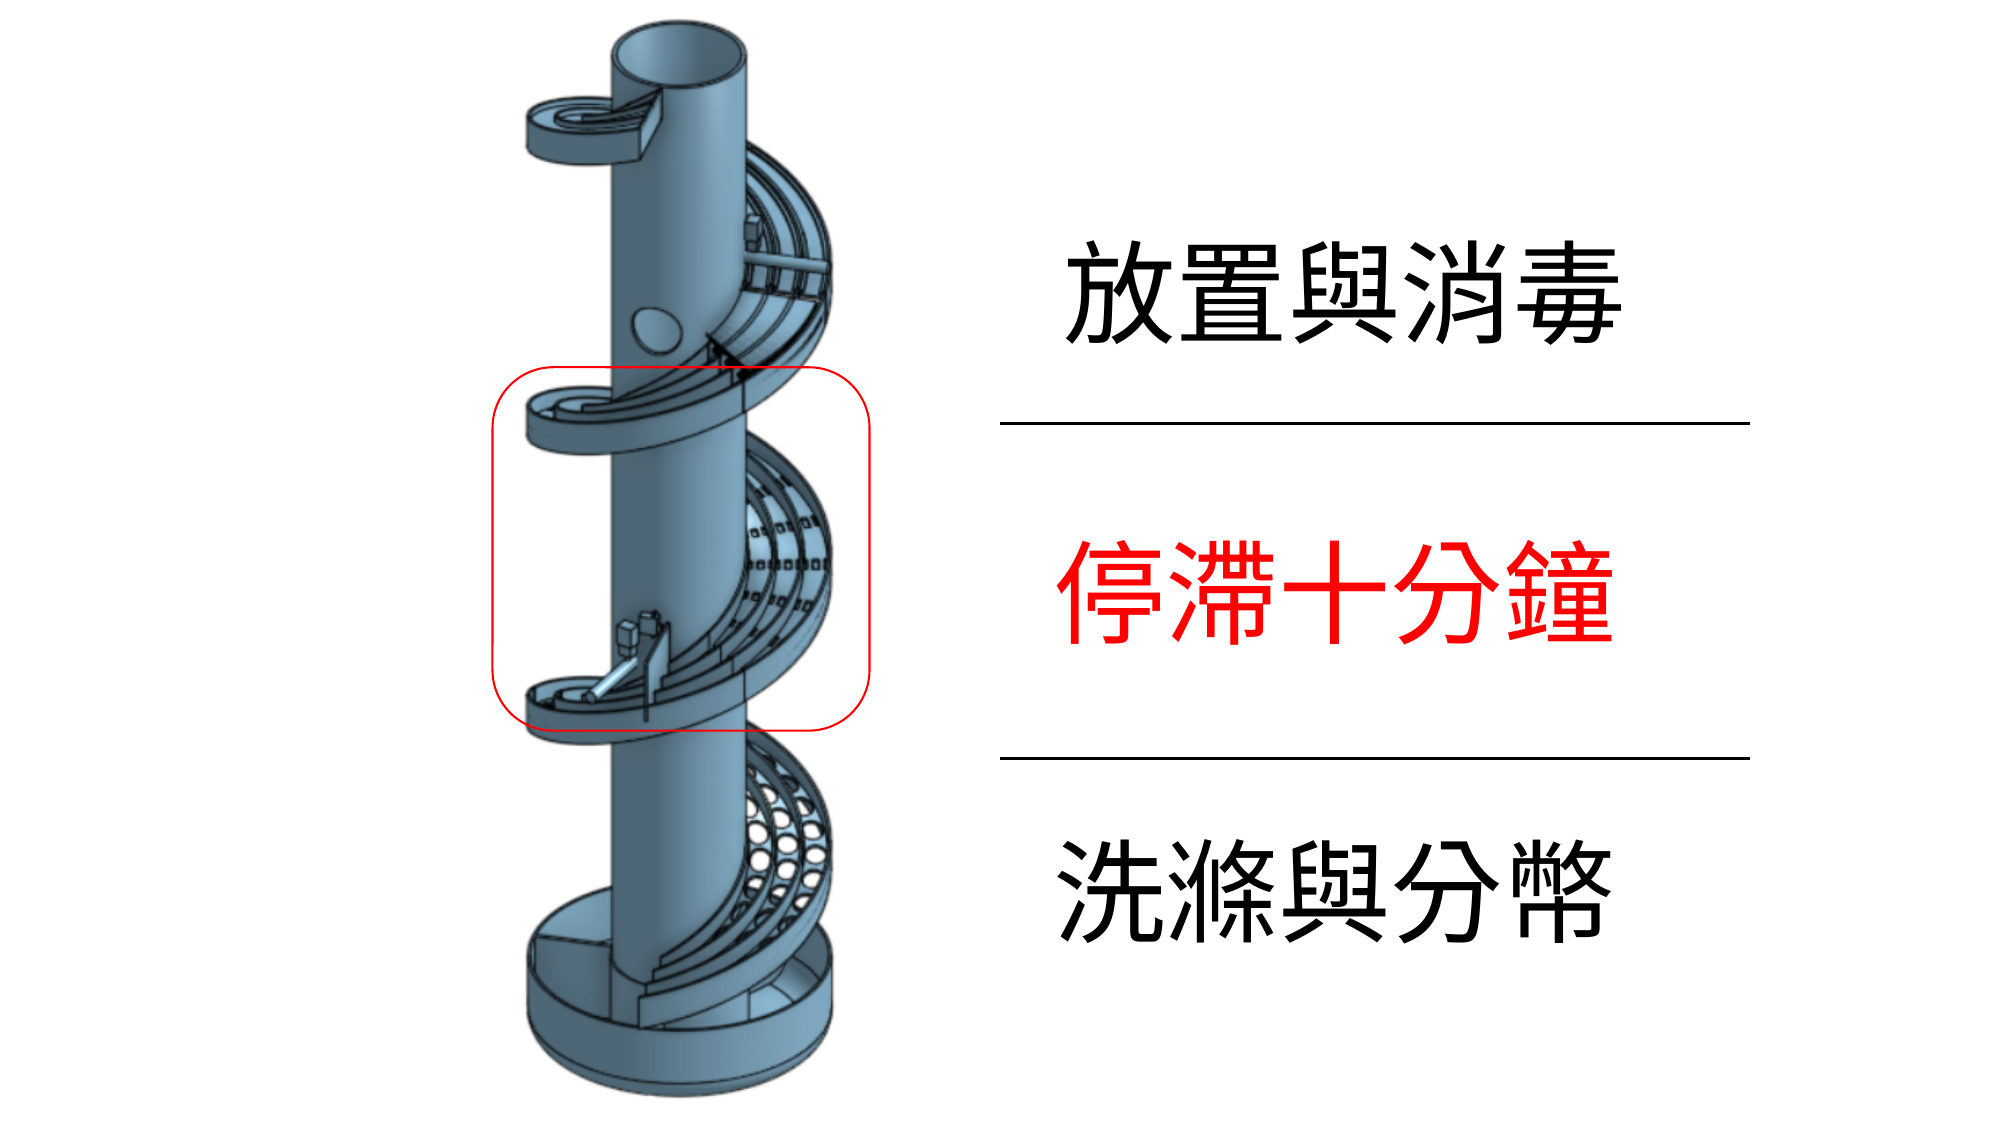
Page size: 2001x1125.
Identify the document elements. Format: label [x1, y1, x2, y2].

picture [207, 0, 1708, 1125]
